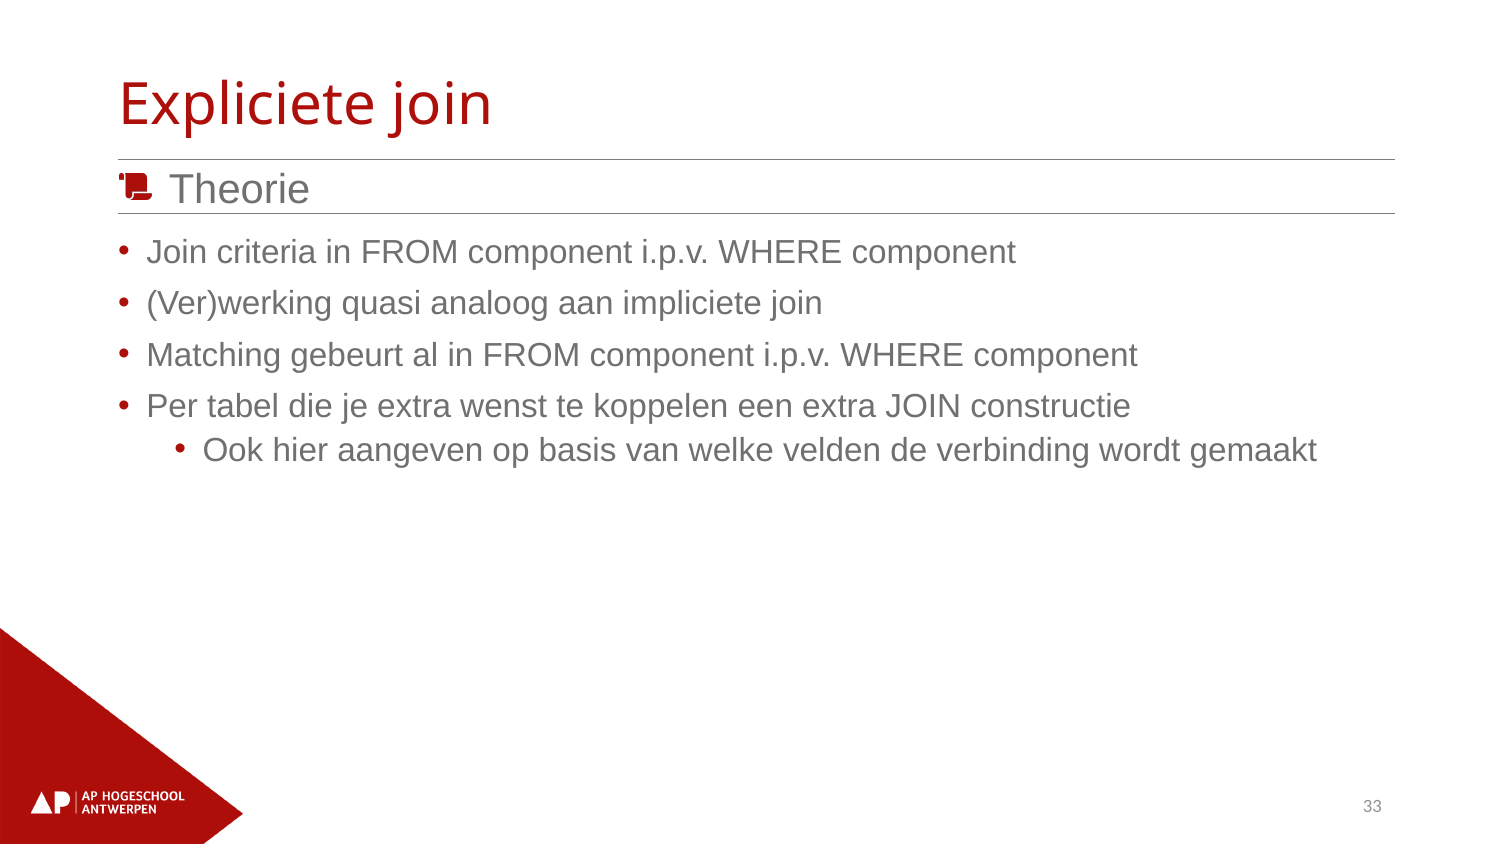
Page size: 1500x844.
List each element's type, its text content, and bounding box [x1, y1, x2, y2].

slide_number 33 [1263, 782, 1397, 827]
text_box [118, 154, 1429, 220]
title Expliciete join [103, 66, 1397, 141]
list Join criteria in FROM component i.p.v. WHERE component (Ver)werking quasi analoog aan impliciete join Matching gebeurt al in FROM component i.p.v. WHERE component Per tabel die je extra wenst te koppelen een extra JOIN constructie Ook hier aangeven op basis van welke velden de verbinding wordt gemaakt [103, 226, 1469, 690]
picture [0, 623, 246, 844]
